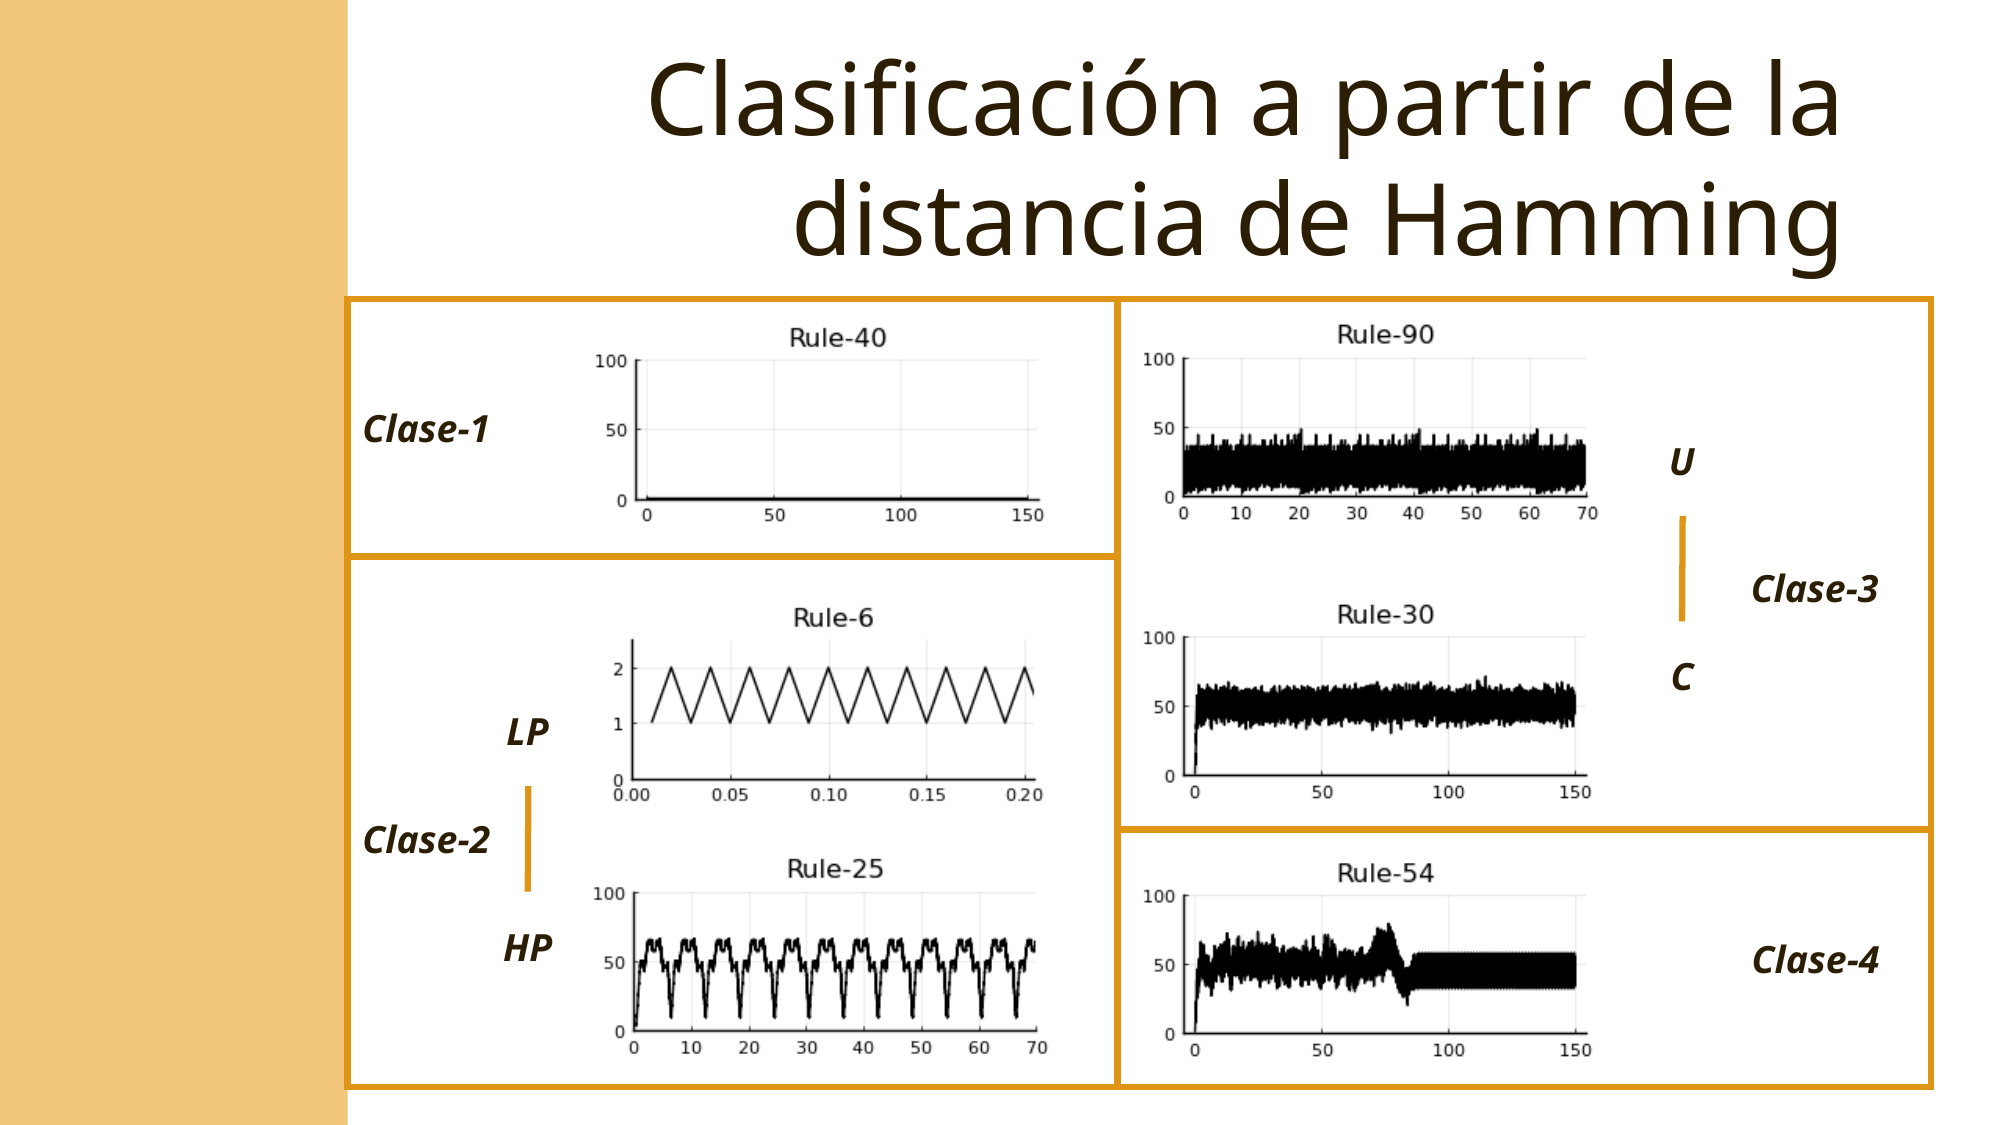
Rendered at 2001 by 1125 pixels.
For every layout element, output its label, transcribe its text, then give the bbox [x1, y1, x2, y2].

picture [587, 322, 1065, 534]
picture [1144, 314, 1605, 529]
picture [1135, 851, 1605, 1066]
text_box [0, 0, 349, 1125]
text_box [347, 298, 1119, 558]
text_box [347, 558, 1119, 1088]
text_box [1119, 298, 1932, 829]
picture [599, 602, 1053, 809]
picture [585, 853, 1053, 1065]
picture [1135, 594, 1603, 808]
text_box Clasificación a partir de la distancia de Hamming [349, 28, 1861, 284]
text_box [1117, 829, 1932, 1088]
